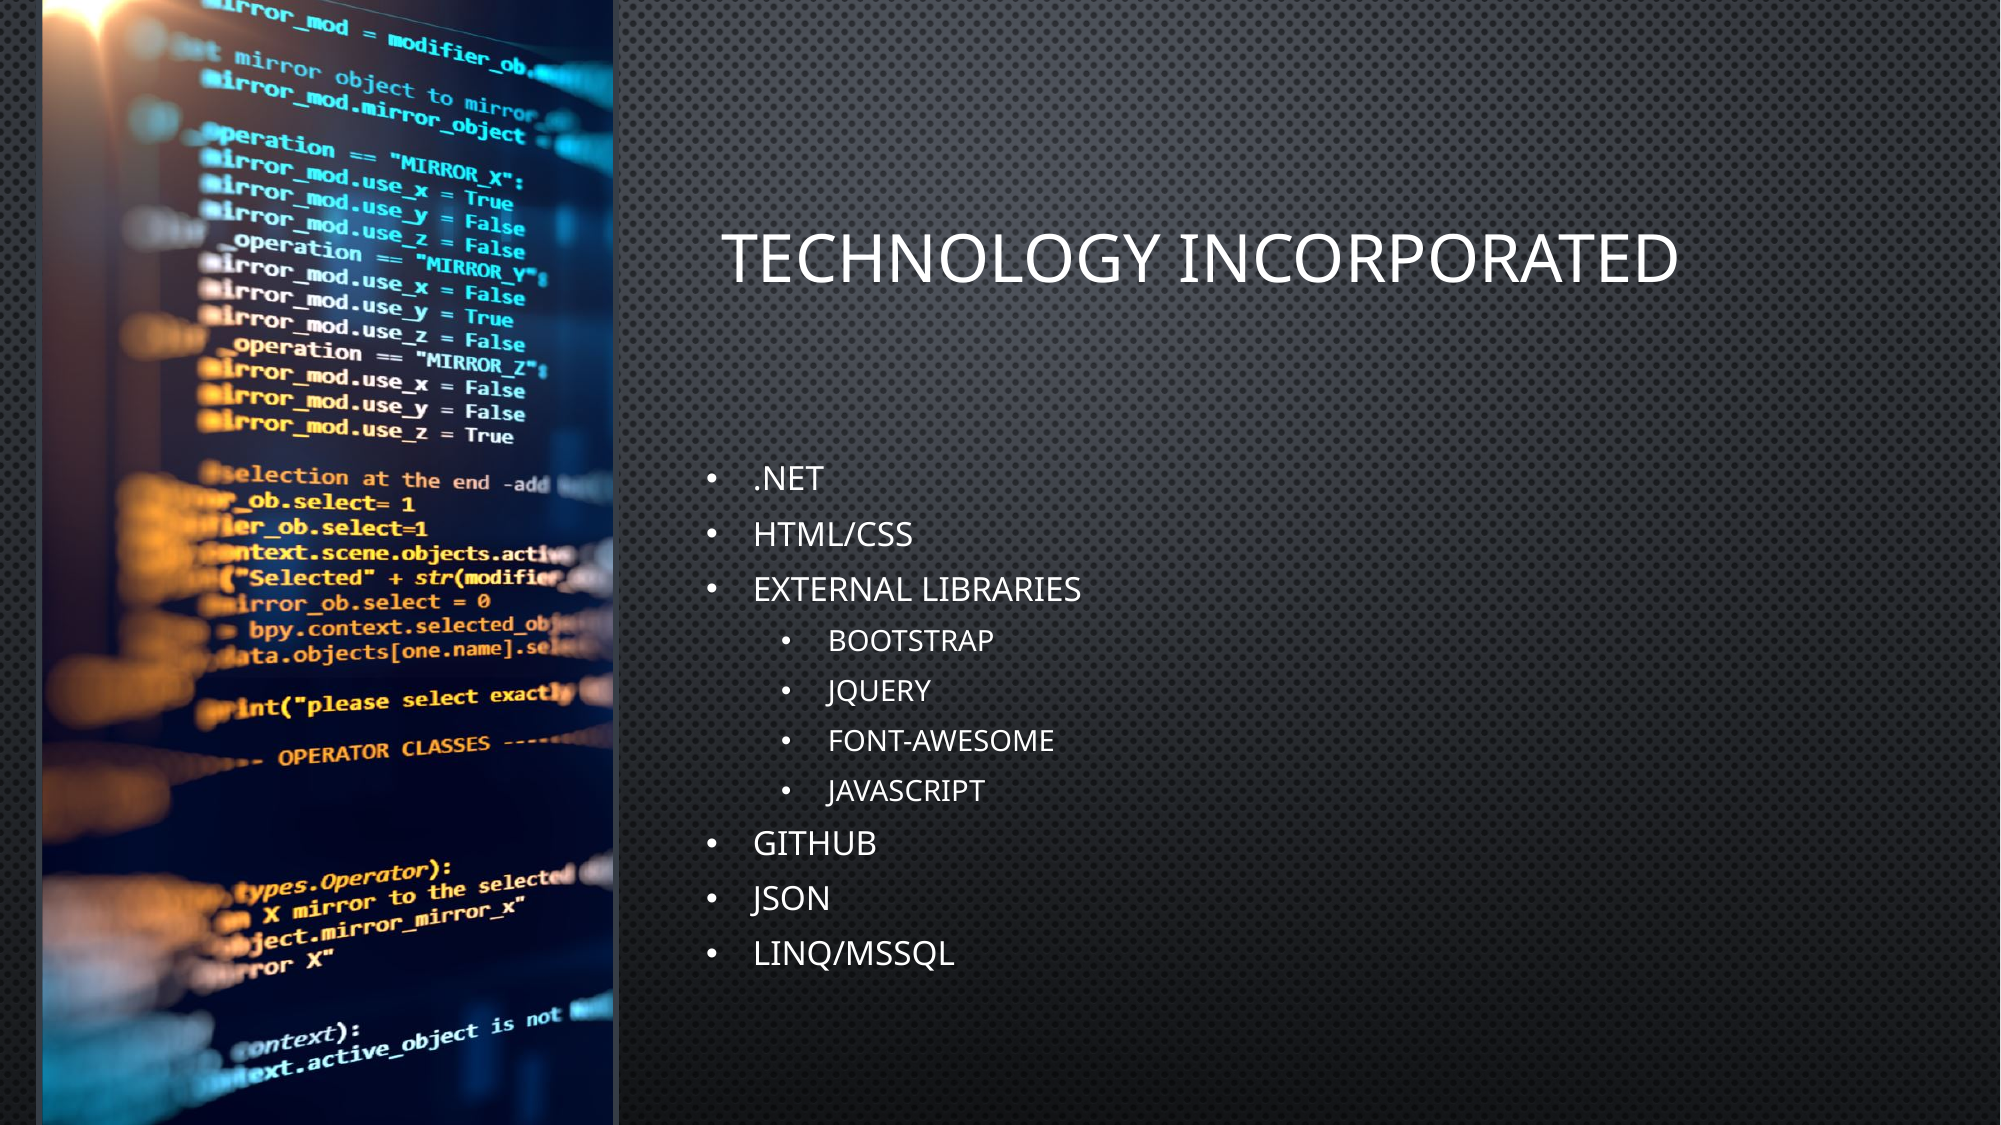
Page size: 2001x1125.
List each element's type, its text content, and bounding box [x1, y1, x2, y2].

list .NET HTML/CSS External Libraries Bootstrap JQuery Font-Awesome JavaScript GitHub JSON LINQ/MSSQL [706, 437, 1862, 998]
picture [42, 0, 614, 1125]
title Technology Incorporated [706, 99, 1813, 413]
picture [538, 69, 554, 78]
